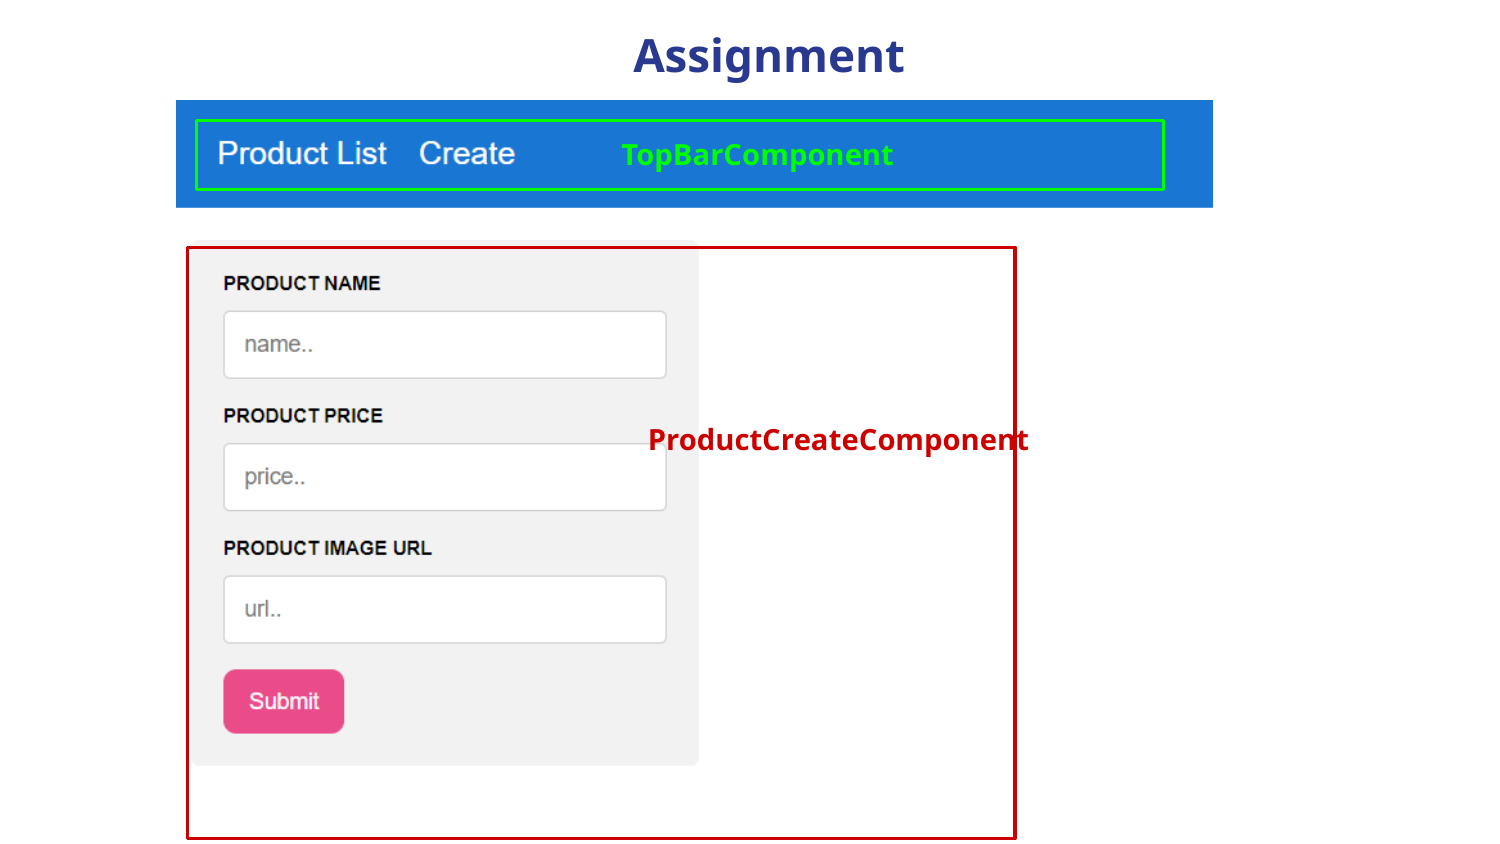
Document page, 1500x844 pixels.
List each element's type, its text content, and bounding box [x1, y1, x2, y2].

picture [176, 100, 1213, 835]
title Assignment [45, 3, 1419, 97]
